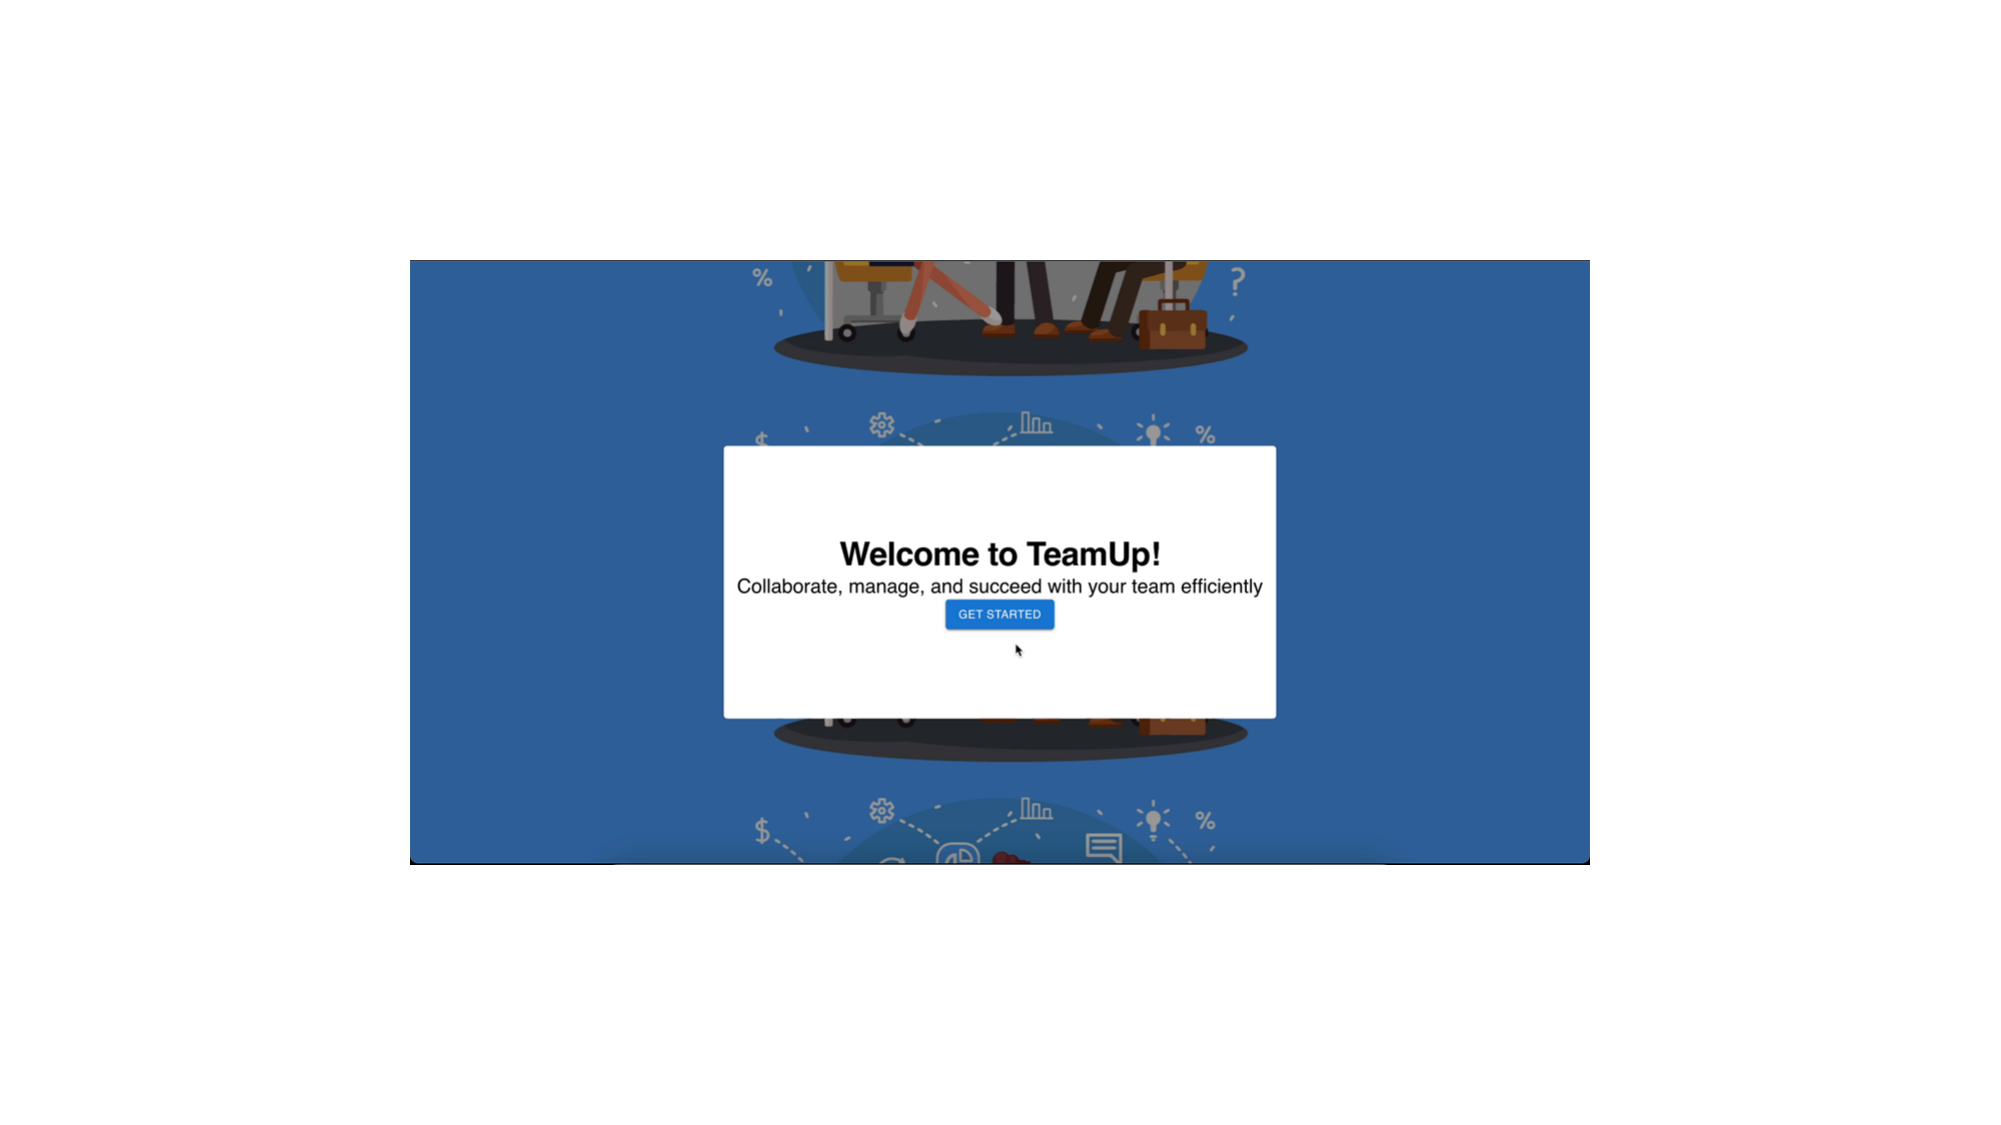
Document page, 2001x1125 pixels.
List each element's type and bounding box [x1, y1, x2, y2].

picture [410, 260, 1590, 865]
